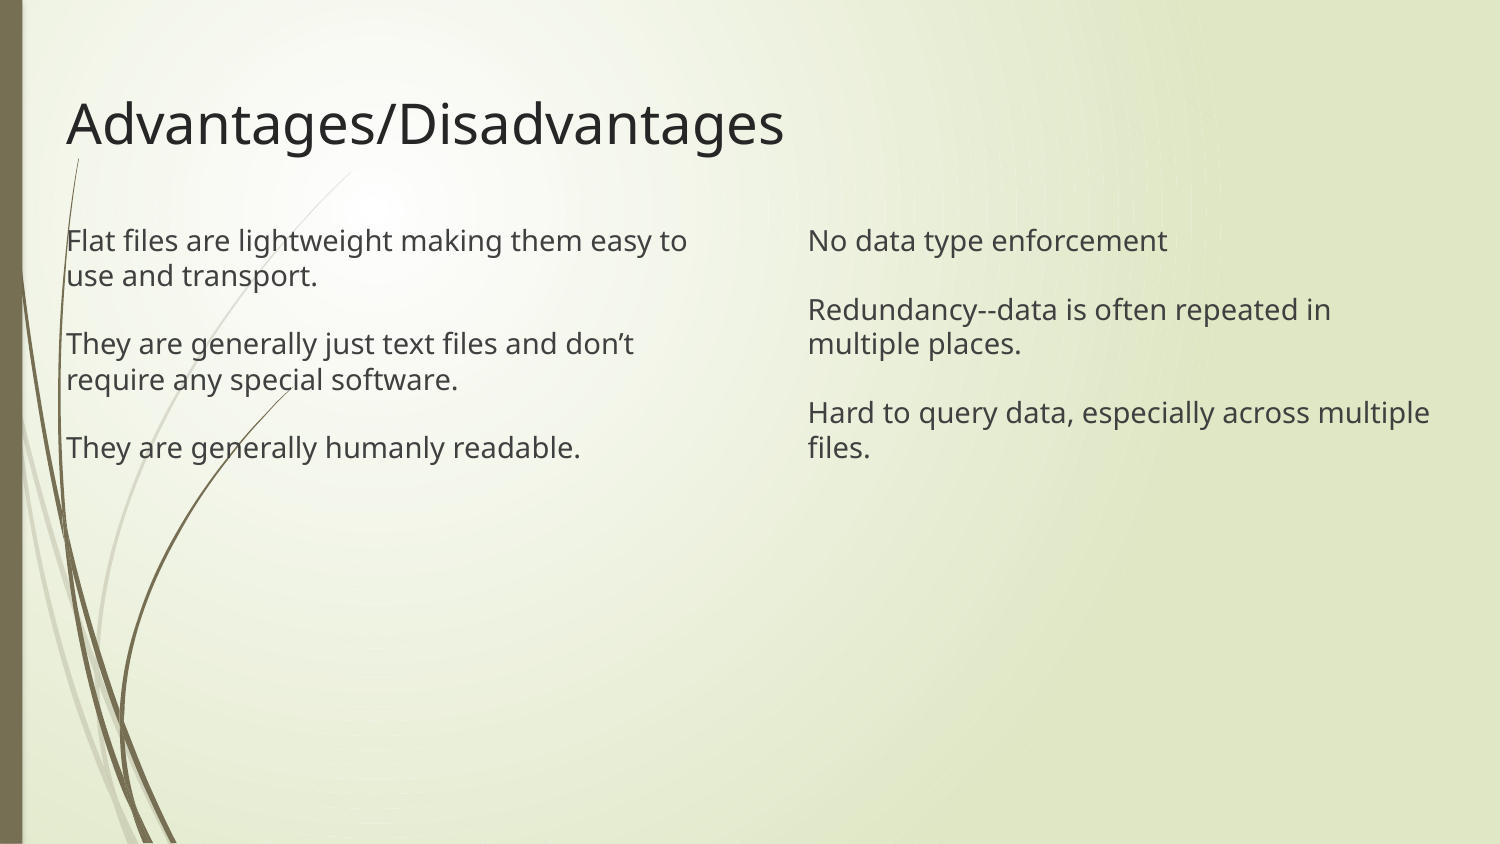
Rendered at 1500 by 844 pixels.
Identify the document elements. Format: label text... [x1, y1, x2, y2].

list No data type enforcement Redundancy--data is often repeated in multiple places. Hard to query data, especially across multiple files. [792, 207, 1449, 750]
title Advantages/Disadvantages [51, 72, 1449, 189]
list Flat files are lightweight making them easy to use and transport. They are generally just text files and don’t require any special software. They are generally humanly readable. [51, 207, 708, 750]
